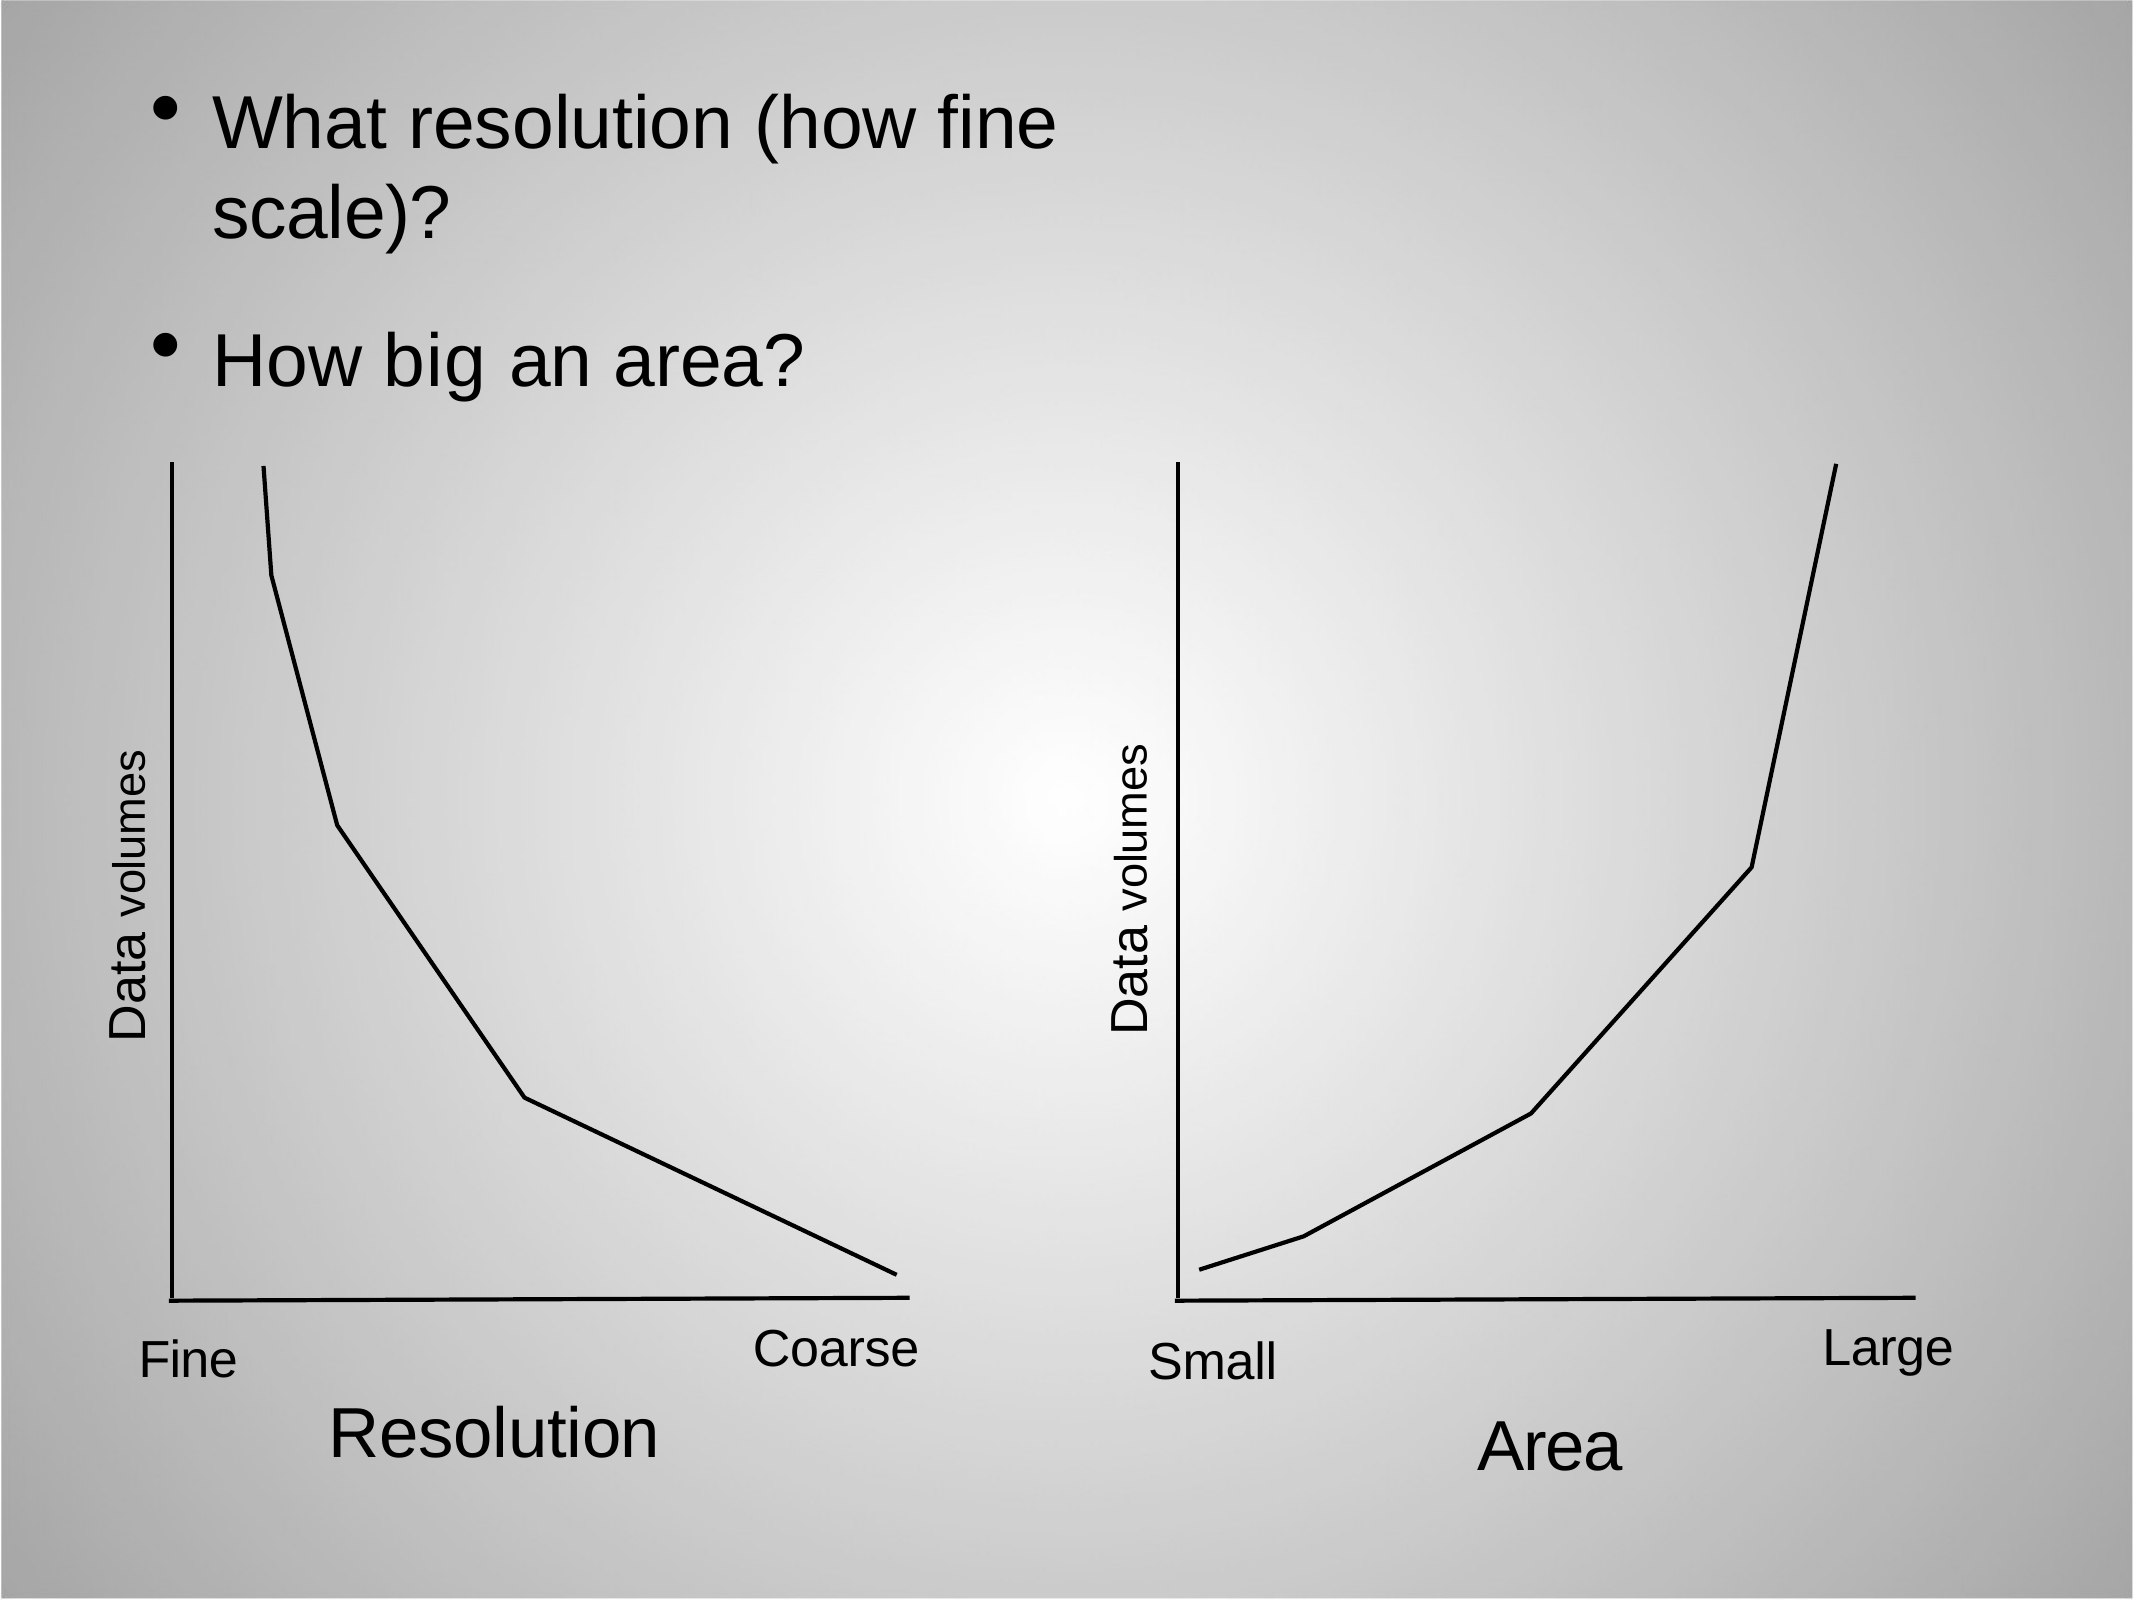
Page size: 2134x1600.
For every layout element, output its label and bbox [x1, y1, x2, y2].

picture [0, 0, 2134, 1600]
text_box [166, 461, 1918, 1304]
